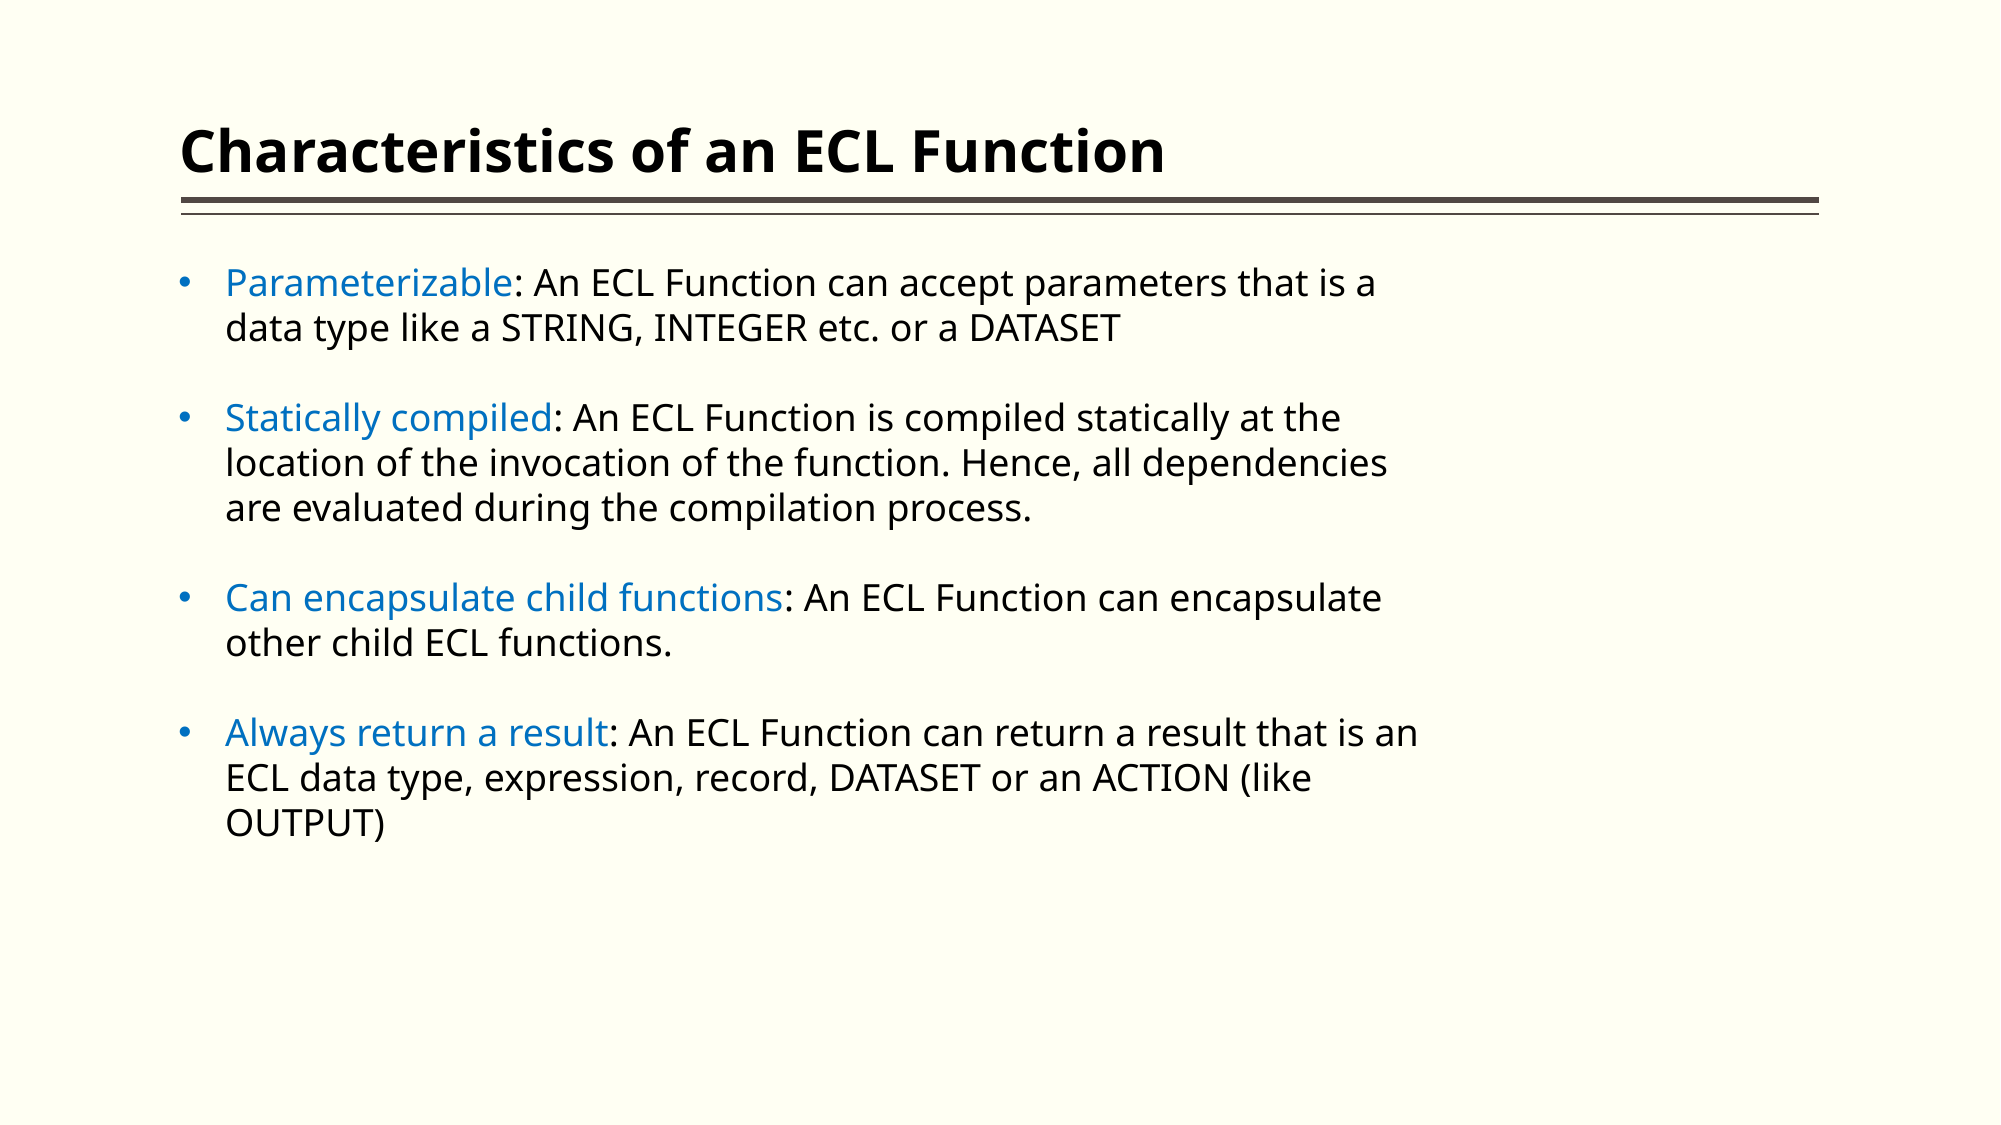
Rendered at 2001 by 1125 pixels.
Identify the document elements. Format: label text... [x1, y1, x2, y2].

title Characteristics of an ECL Function [179, 12, 1818, 193]
text_box Parameterizable: An ECL Function can accept parameters that is a data type like a STRING, INTEGER etc. or a DATASET Statically compiled: An ECL Function is compiled statically at the location of the invocation of the function. Hence, all dependencies are evaluated during the compilation process. Can encapsulate child functions: An ECL Function can encapsulate other child ECL functions. Always return a result: An ECL Function can return a result that is an ECL data type, expression, record, DATASET or an ACTION (like OUTPUT) [163, 251, 1436, 941]
